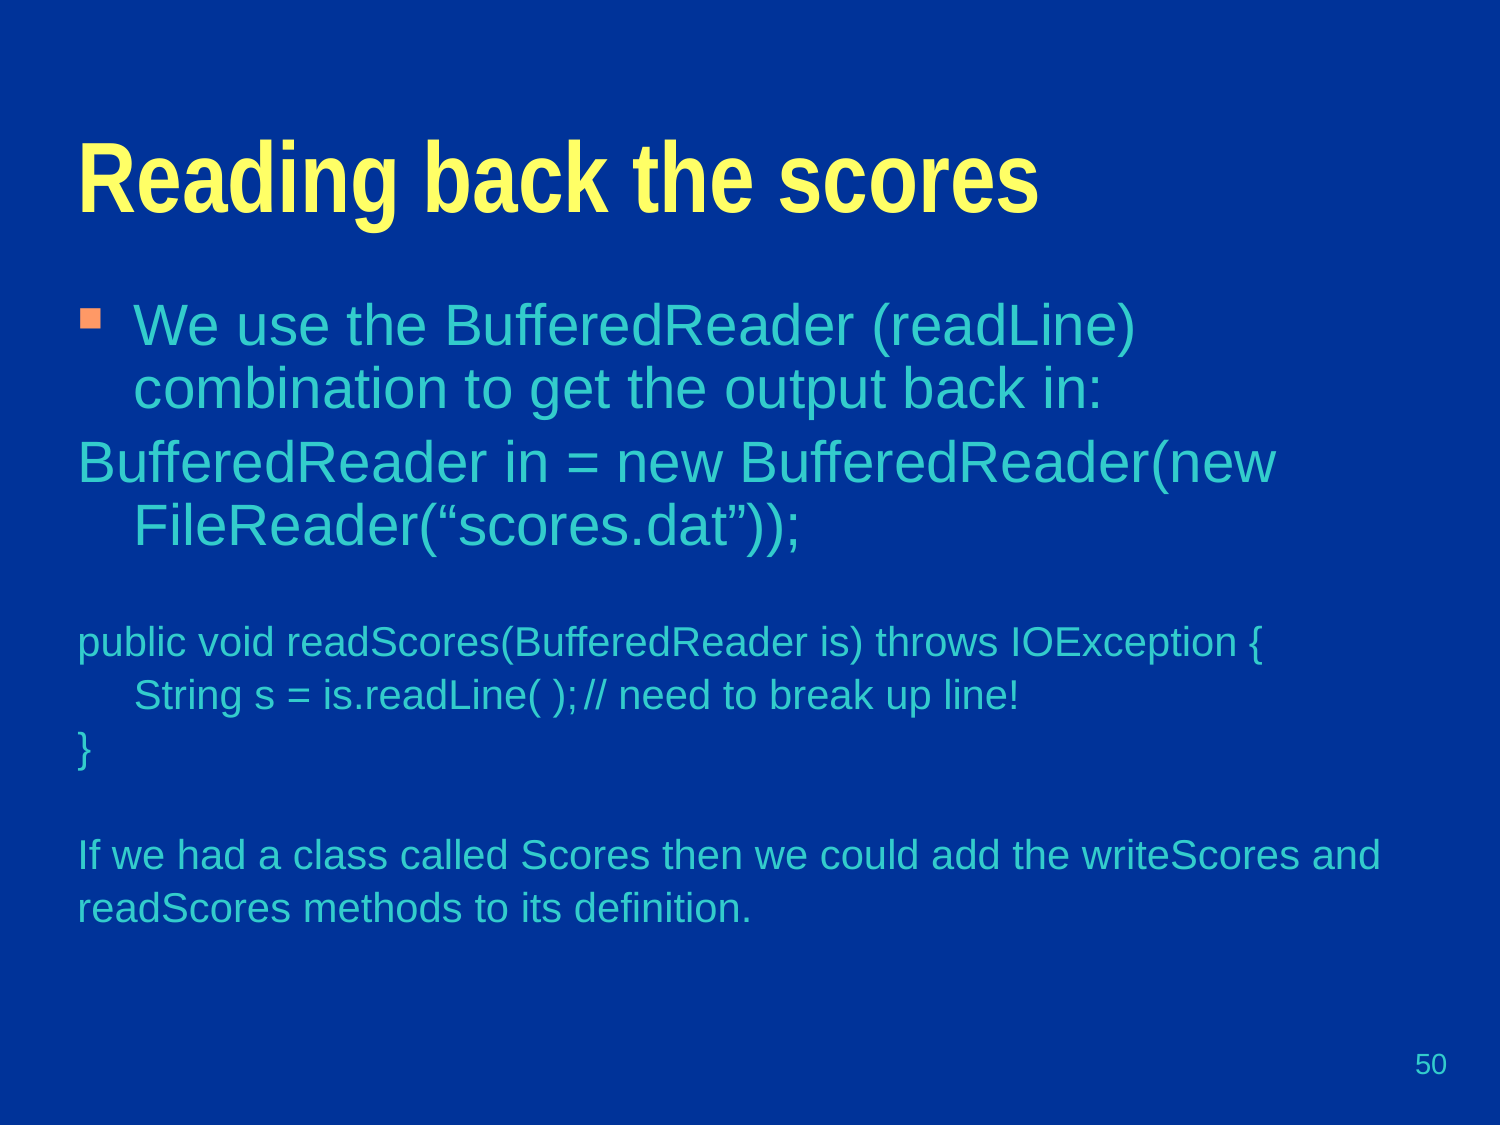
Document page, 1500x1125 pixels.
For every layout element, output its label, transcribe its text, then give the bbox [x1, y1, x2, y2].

list We use the BufferedReader (readLine) combination to get the output back in: BufferedReader in = new BufferedReader(new FileReader(“scores.dat”)); public void readScores(BufferedReader is) throws IOException { String s = is.readLine( ); // need to break up line! } If we had a class called Scores then we could add the writeScores and readScores methods to its definition. [62, 287, 1463, 1000]
slide_number 50 [1149, 1025, 1463, 1100]
title Reading back the scores [62, 99, 1463, 275]
